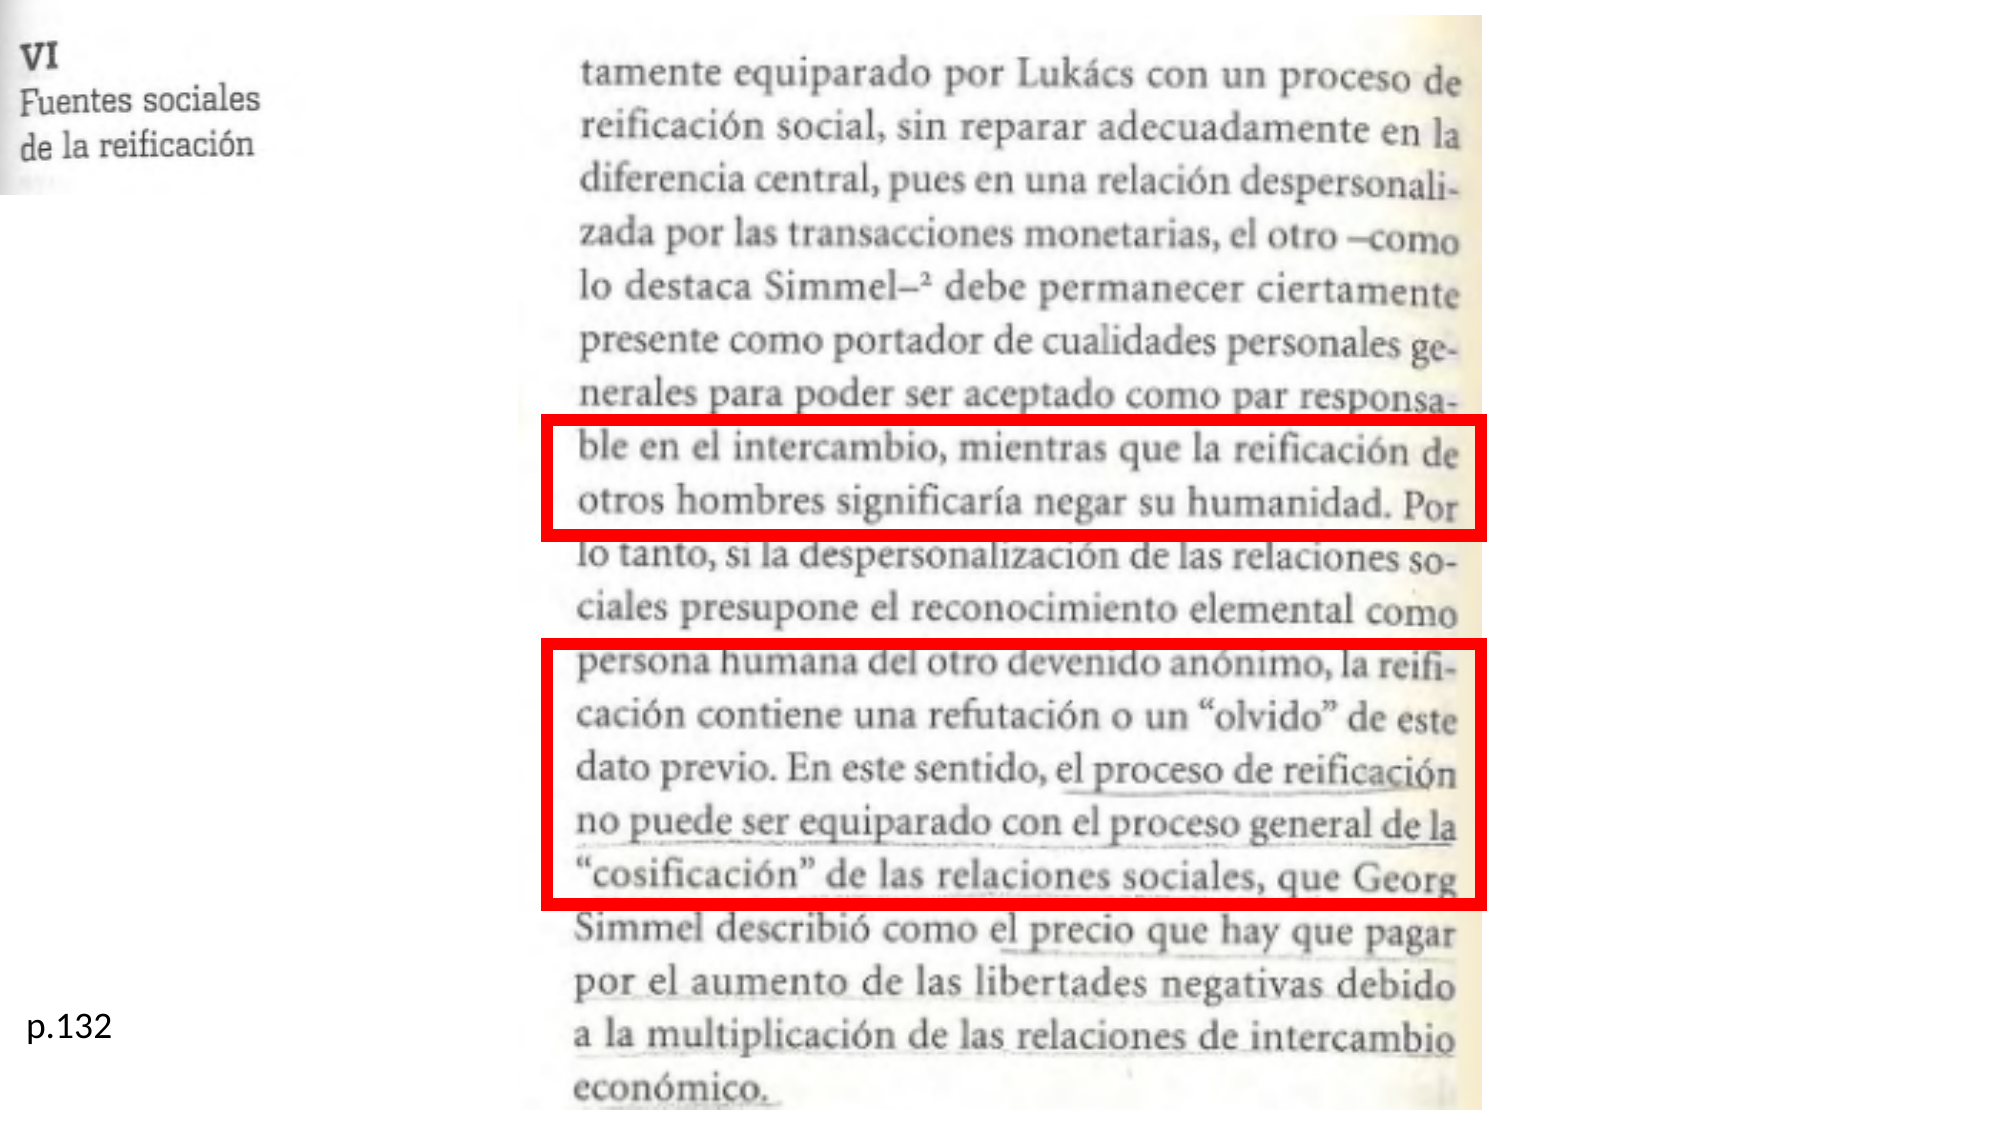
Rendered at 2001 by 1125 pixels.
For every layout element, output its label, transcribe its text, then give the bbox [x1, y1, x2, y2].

picture [518, 15, 1482, 1110]
picture [0, 0, 306, 195]
text_box p.132 [11, 993, 179, 1054]
